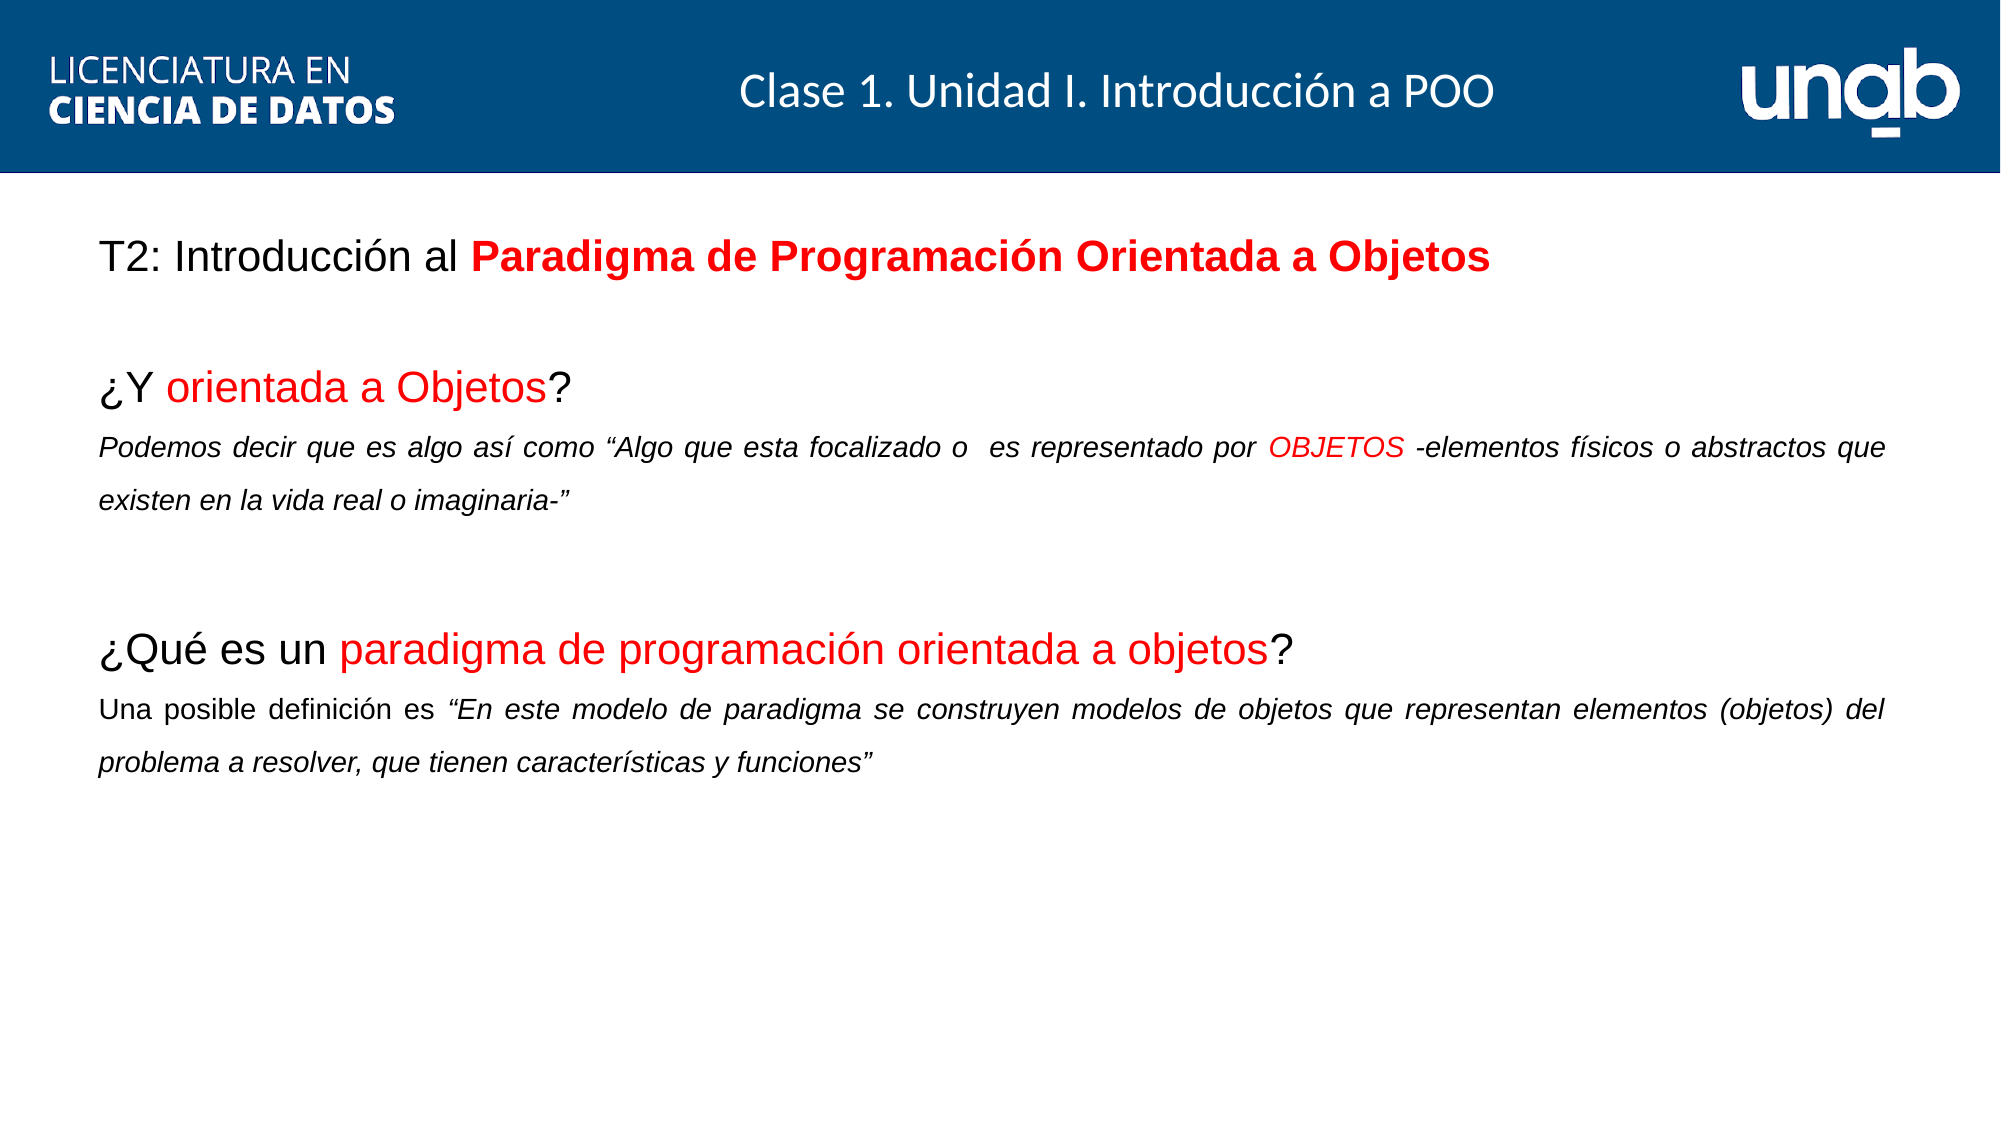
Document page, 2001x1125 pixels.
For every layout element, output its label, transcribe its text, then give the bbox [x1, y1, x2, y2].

text_box Clase 1. Unidad I. Introducción a POO [504, 42, 1730, 133]
picture [0, 0, 2001, 1125]
text_box T2: Introducción al Paradigma de Programación Orientada a Objetos ¿Y orientada a Objetos? Podemos decir que es algo así como “Algo que esta focalizado o es representado por OBJETOS -elementos físicos o abstractos que existen en la vida real o imaginaria-” ¿Qué es un paradigma de programación orientada a objetos? Una posible definición es “En este modelo de paradigma se construyen modelos de objetos que representan elementos (objetos) del problema a resolver, que tienen características y funciones” [83, 193, 1902, 917]
